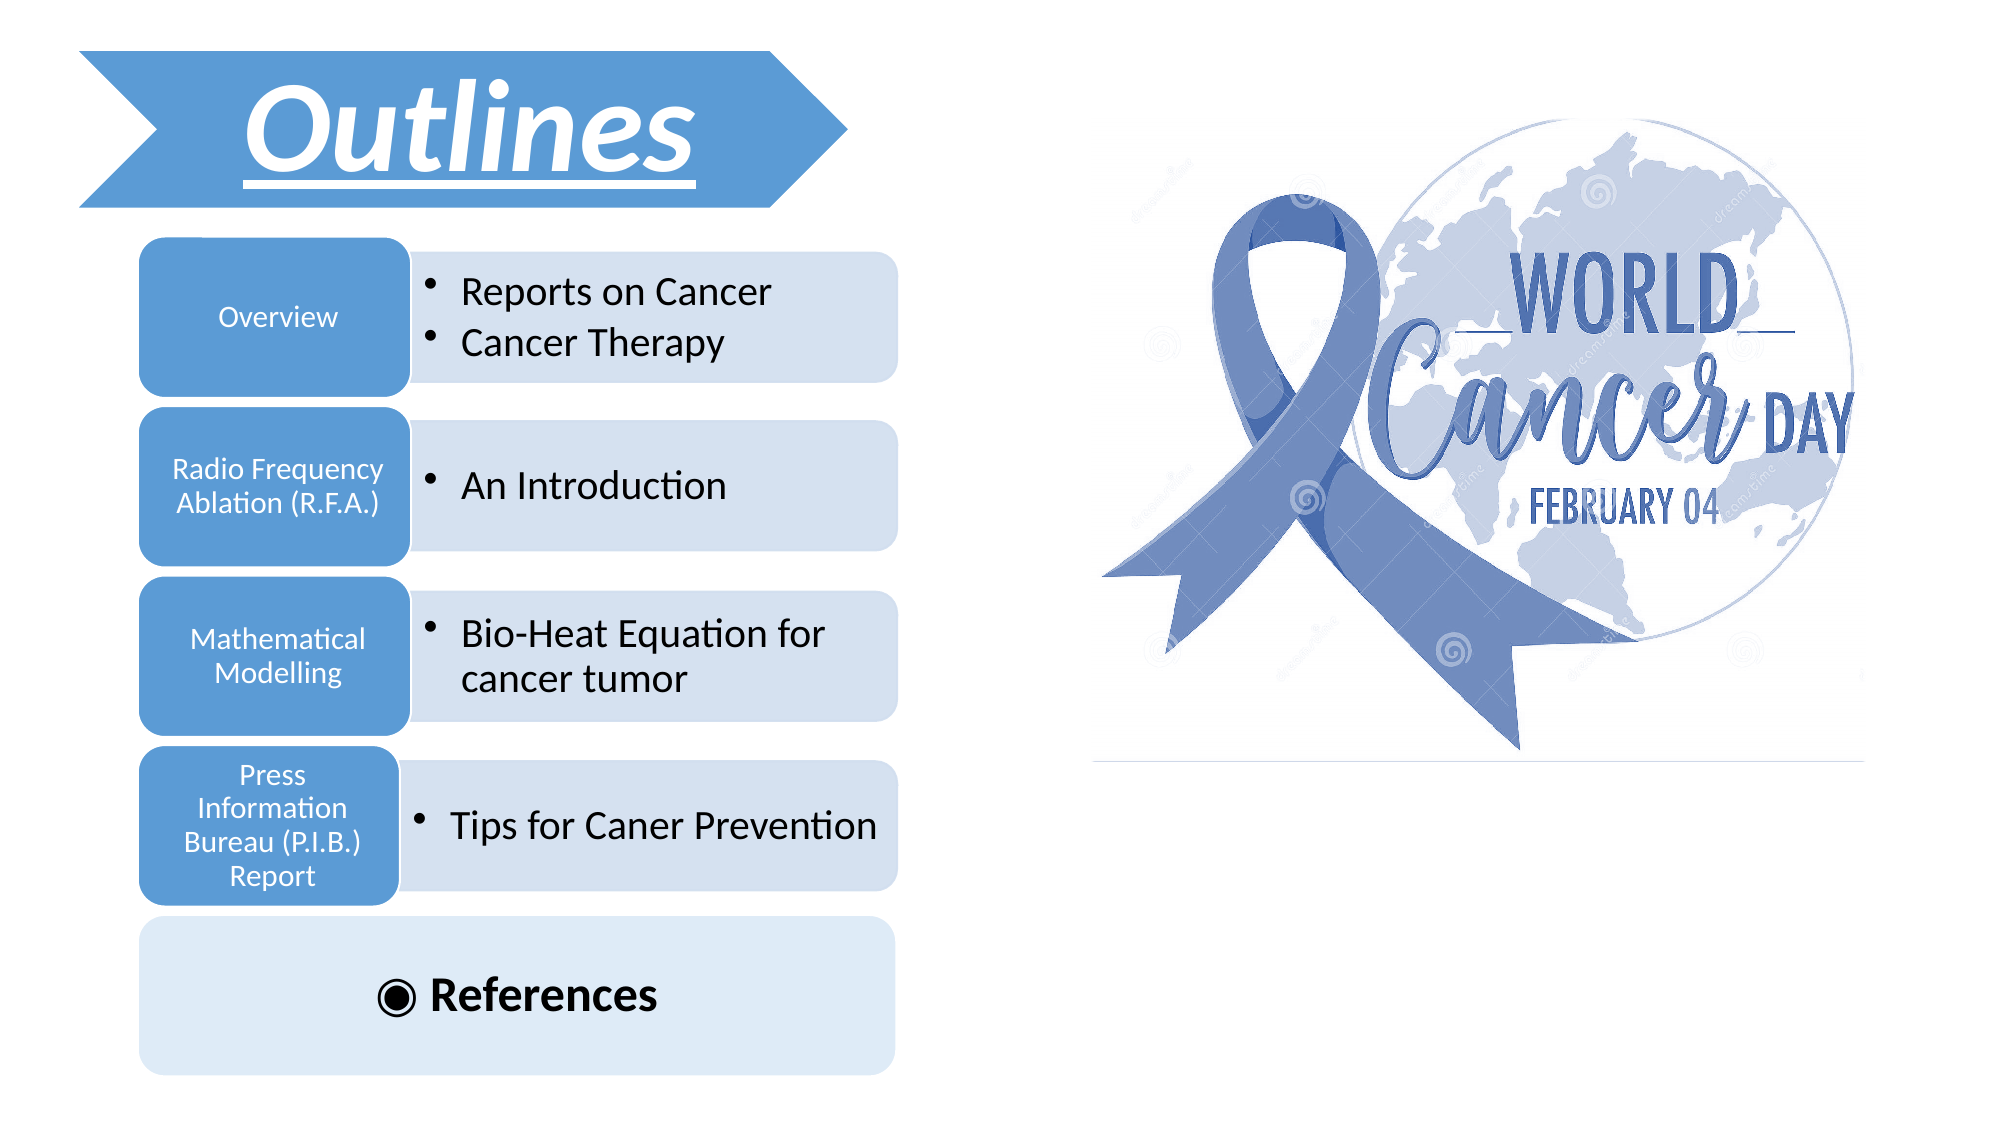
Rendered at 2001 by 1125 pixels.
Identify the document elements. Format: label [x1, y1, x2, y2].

text_box [75, 30, 850, 228]
picture [1091, 118, 1868, 763]
text_box [137, 236, 898, 1077]
